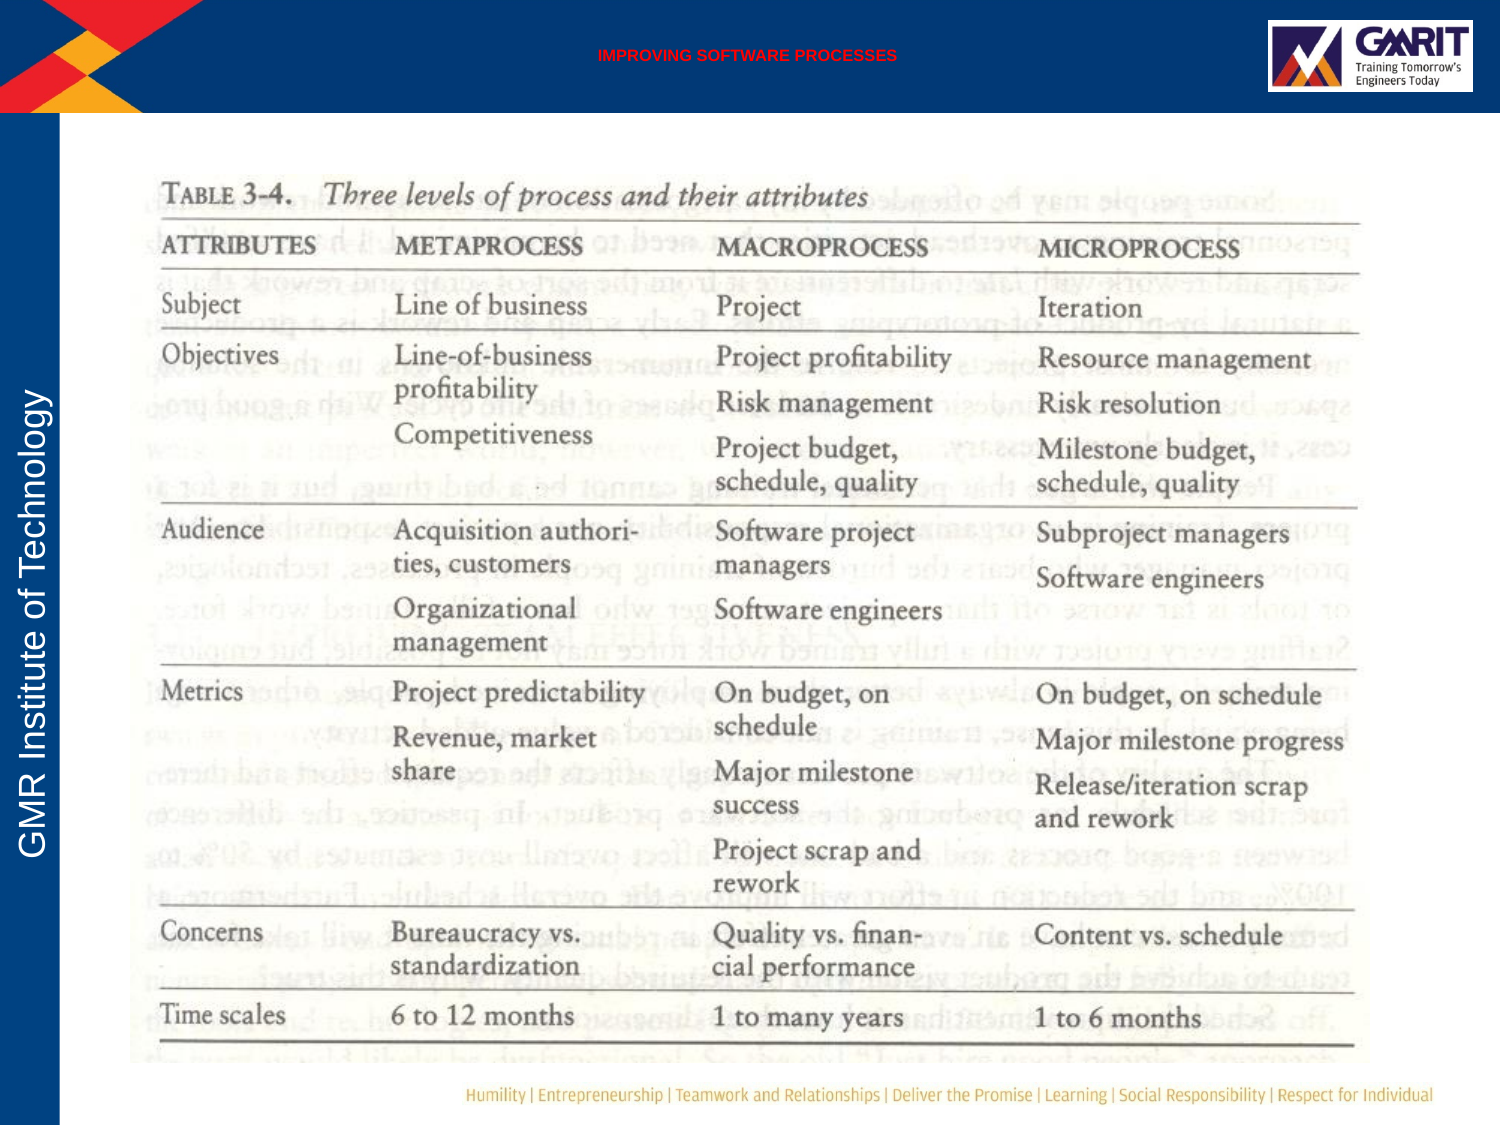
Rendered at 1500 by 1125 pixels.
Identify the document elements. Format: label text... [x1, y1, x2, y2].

title IMPROVING SOFTWARE PROCESSES [75, 37, 1425, 113]
picture [462, 1082, 1438, 1107]
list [130, 174, 1370, 1063]
picture [0, 0, 1500, 113]
